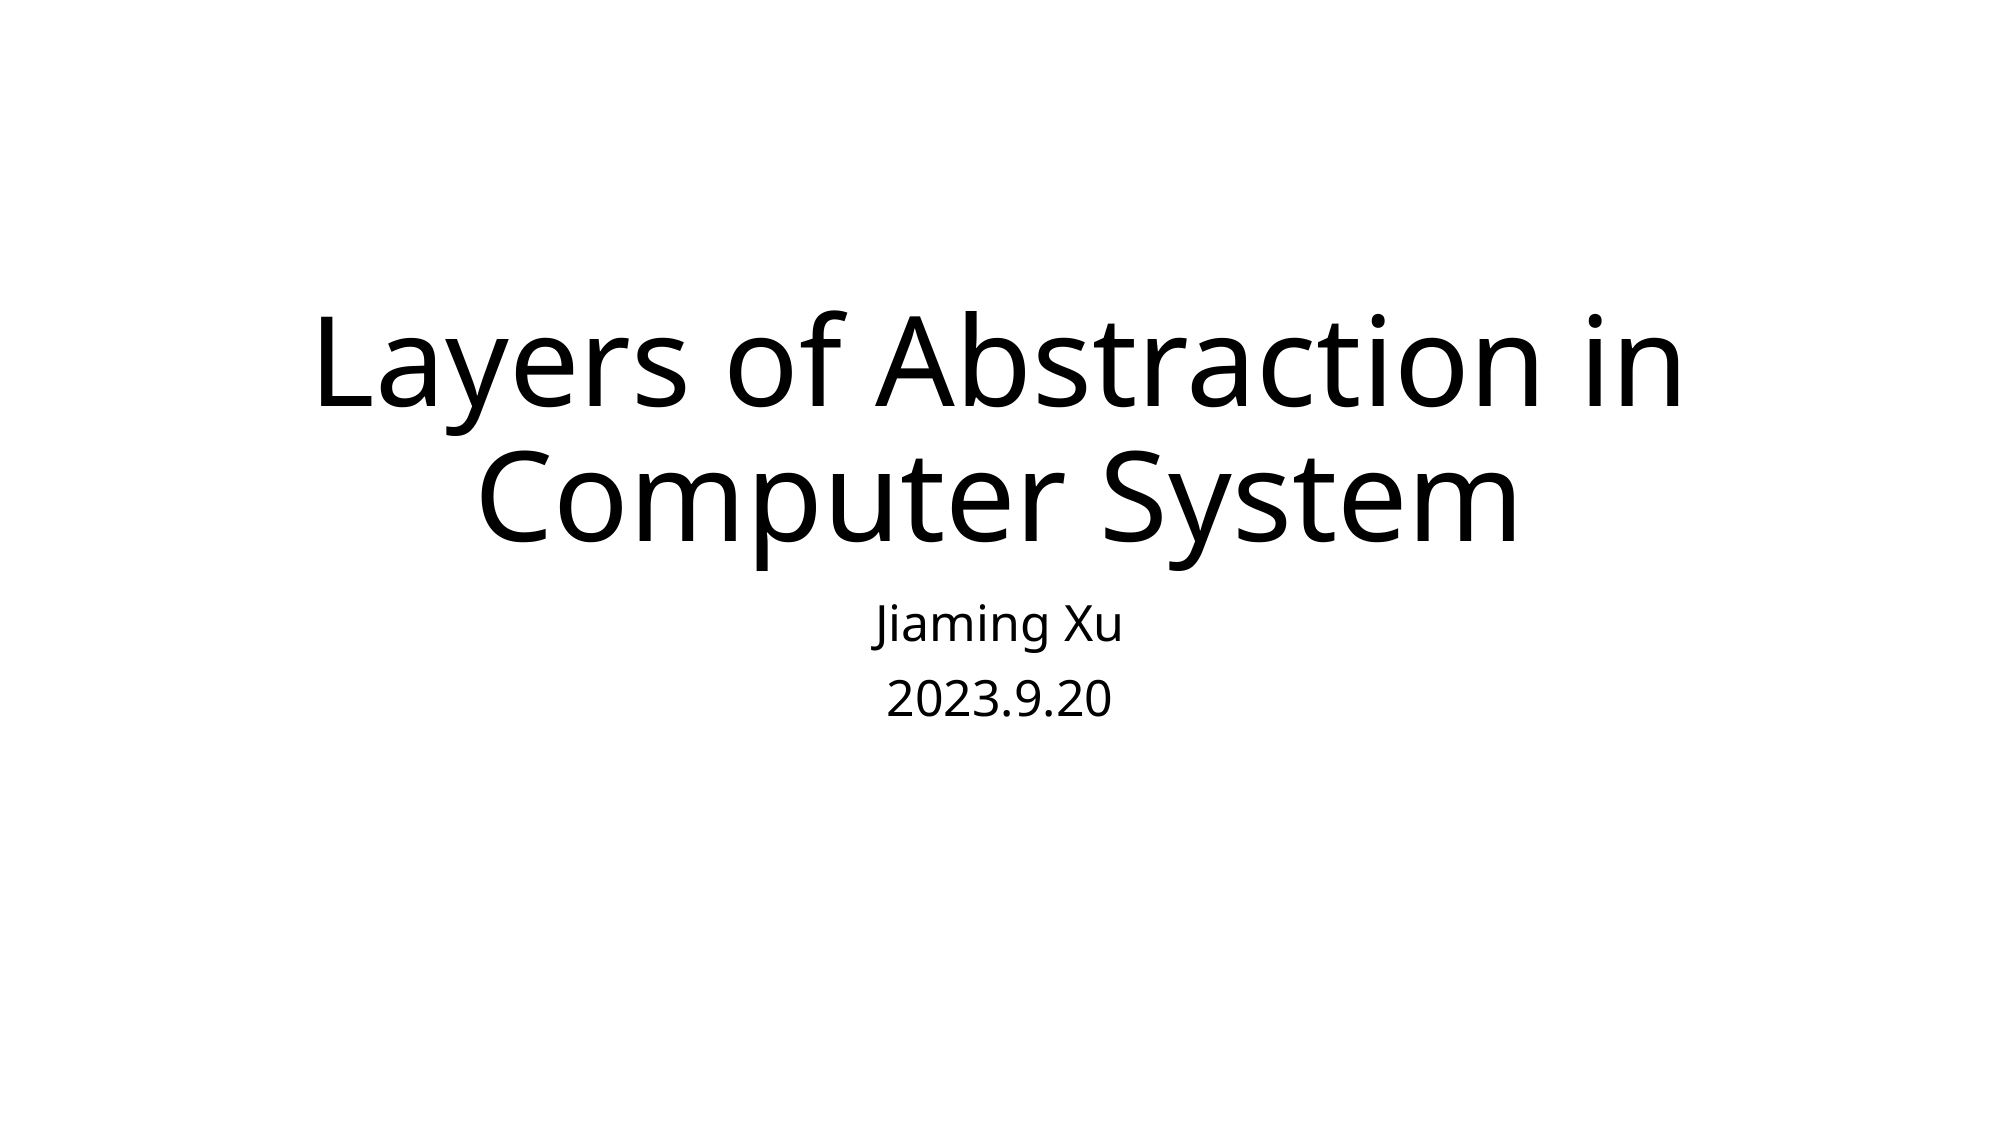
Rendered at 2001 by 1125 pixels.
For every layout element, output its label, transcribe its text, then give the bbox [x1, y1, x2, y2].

title Layers of Abstraction in Computer System [249, 184, 1750, 576]
subtitle Jiaming Xu 2023.9.20 [249, 590, 1750, 863]
